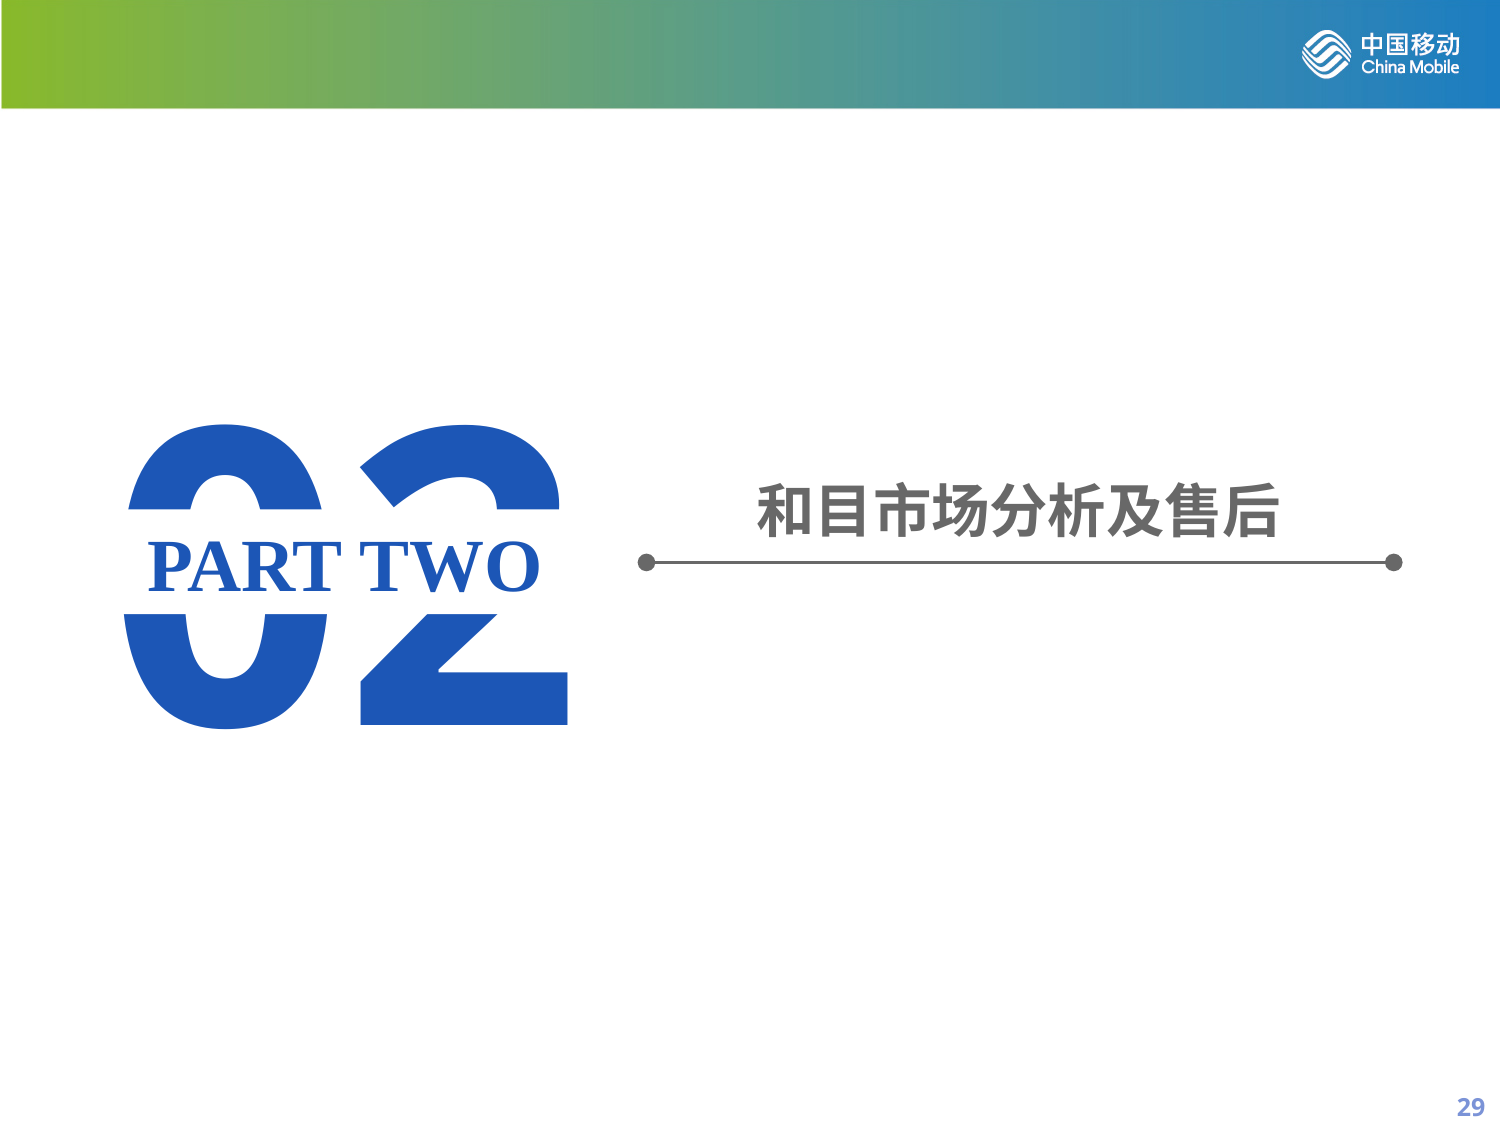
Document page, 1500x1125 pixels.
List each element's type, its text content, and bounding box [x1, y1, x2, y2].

text_box 02 [0, 303, 690, 816]
text_box 和目市场分析及售后 [637, 466, 1400, 552]
text_box PART TWO [79, 509, 610, 615]
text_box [637, 553, 1403, 572]
picture [0, 0, 1500, 1125]
